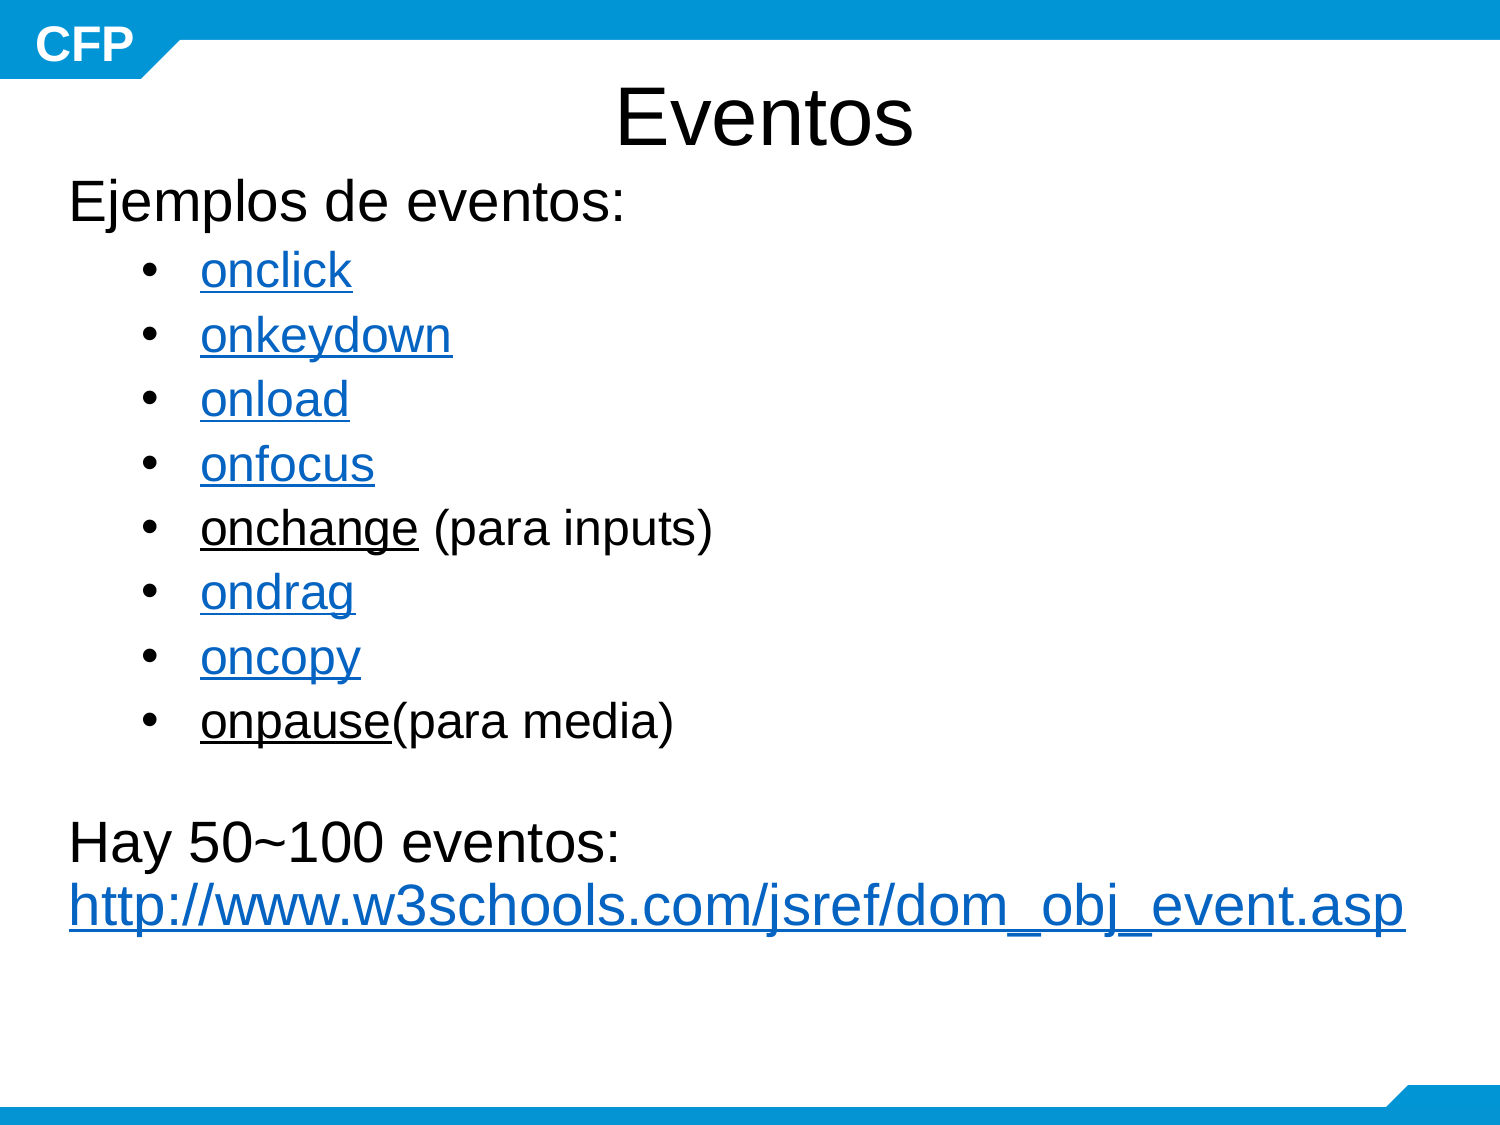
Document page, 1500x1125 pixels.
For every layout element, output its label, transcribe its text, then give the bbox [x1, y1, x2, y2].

title Eventos [118, 44, 1413, 172]
list Ejemplos de eventos: onclick onkeydown onload onfocus onchange (para inputs) ondrag oncopy onpause(para media) Hay 50~100 eventos: http://www.w3schools.com/jsref/dom_obj_event.asp [53, 163, 1452, 1099]
